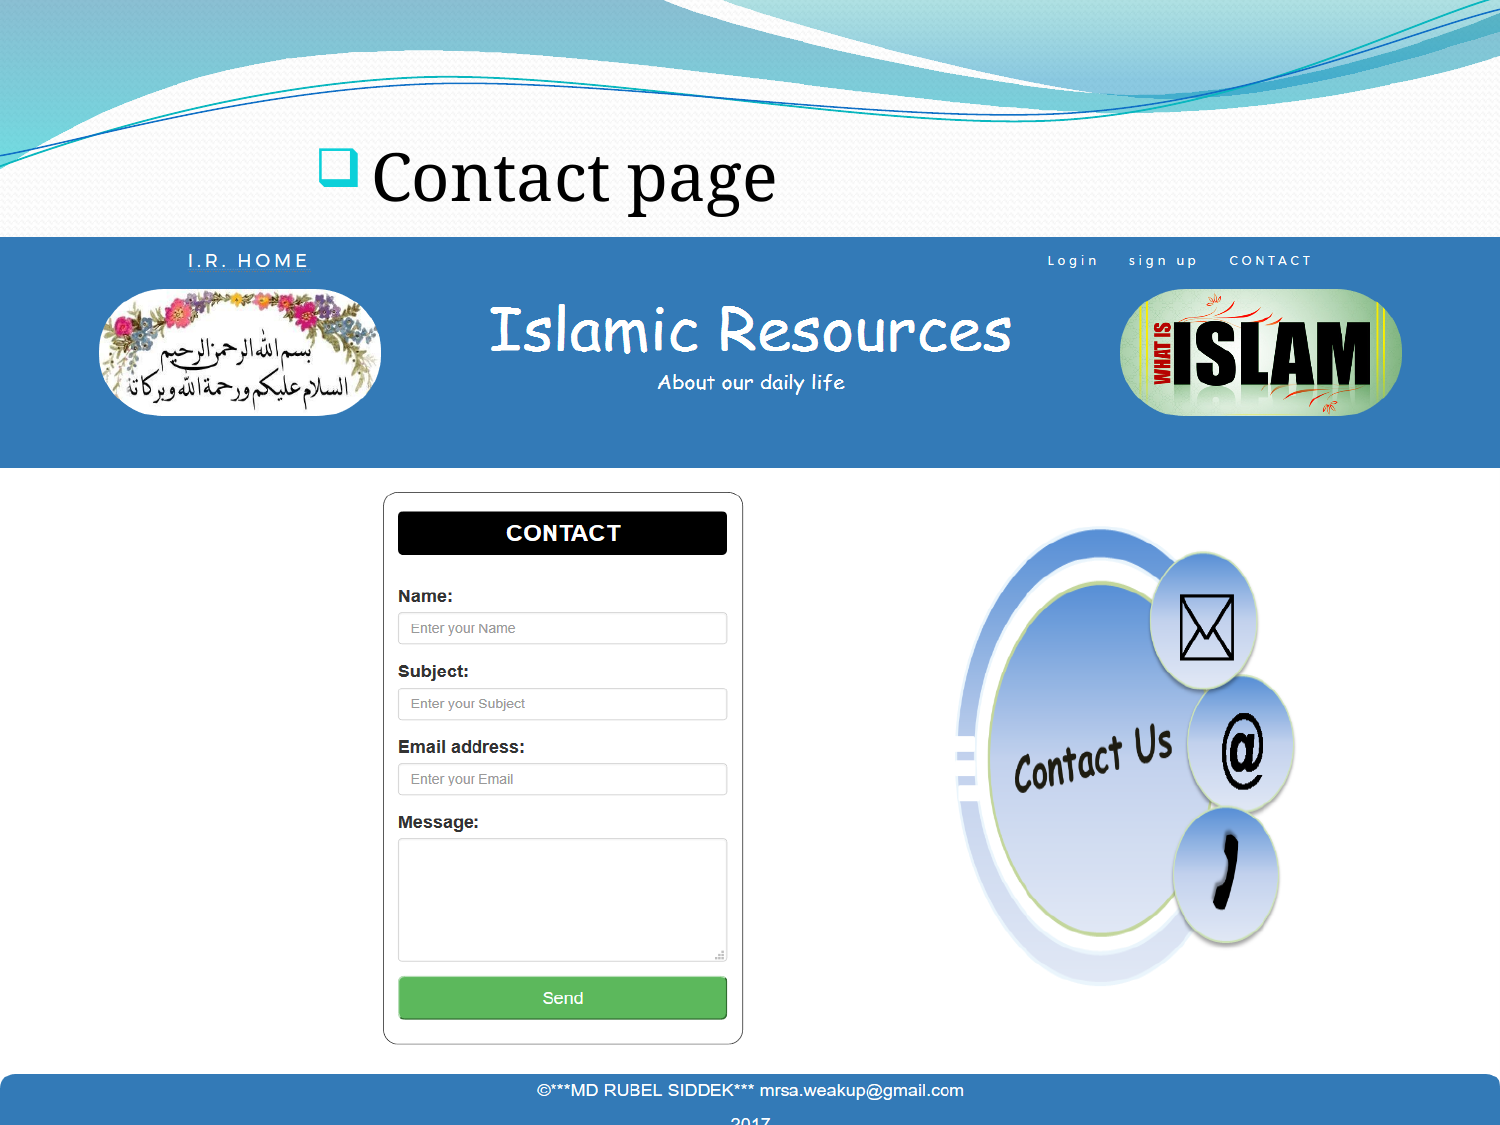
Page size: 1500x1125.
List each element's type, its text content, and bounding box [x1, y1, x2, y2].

text_box Contact page [300, 87, 1020, 223]
picture [0, 237, 1500, 1125]
